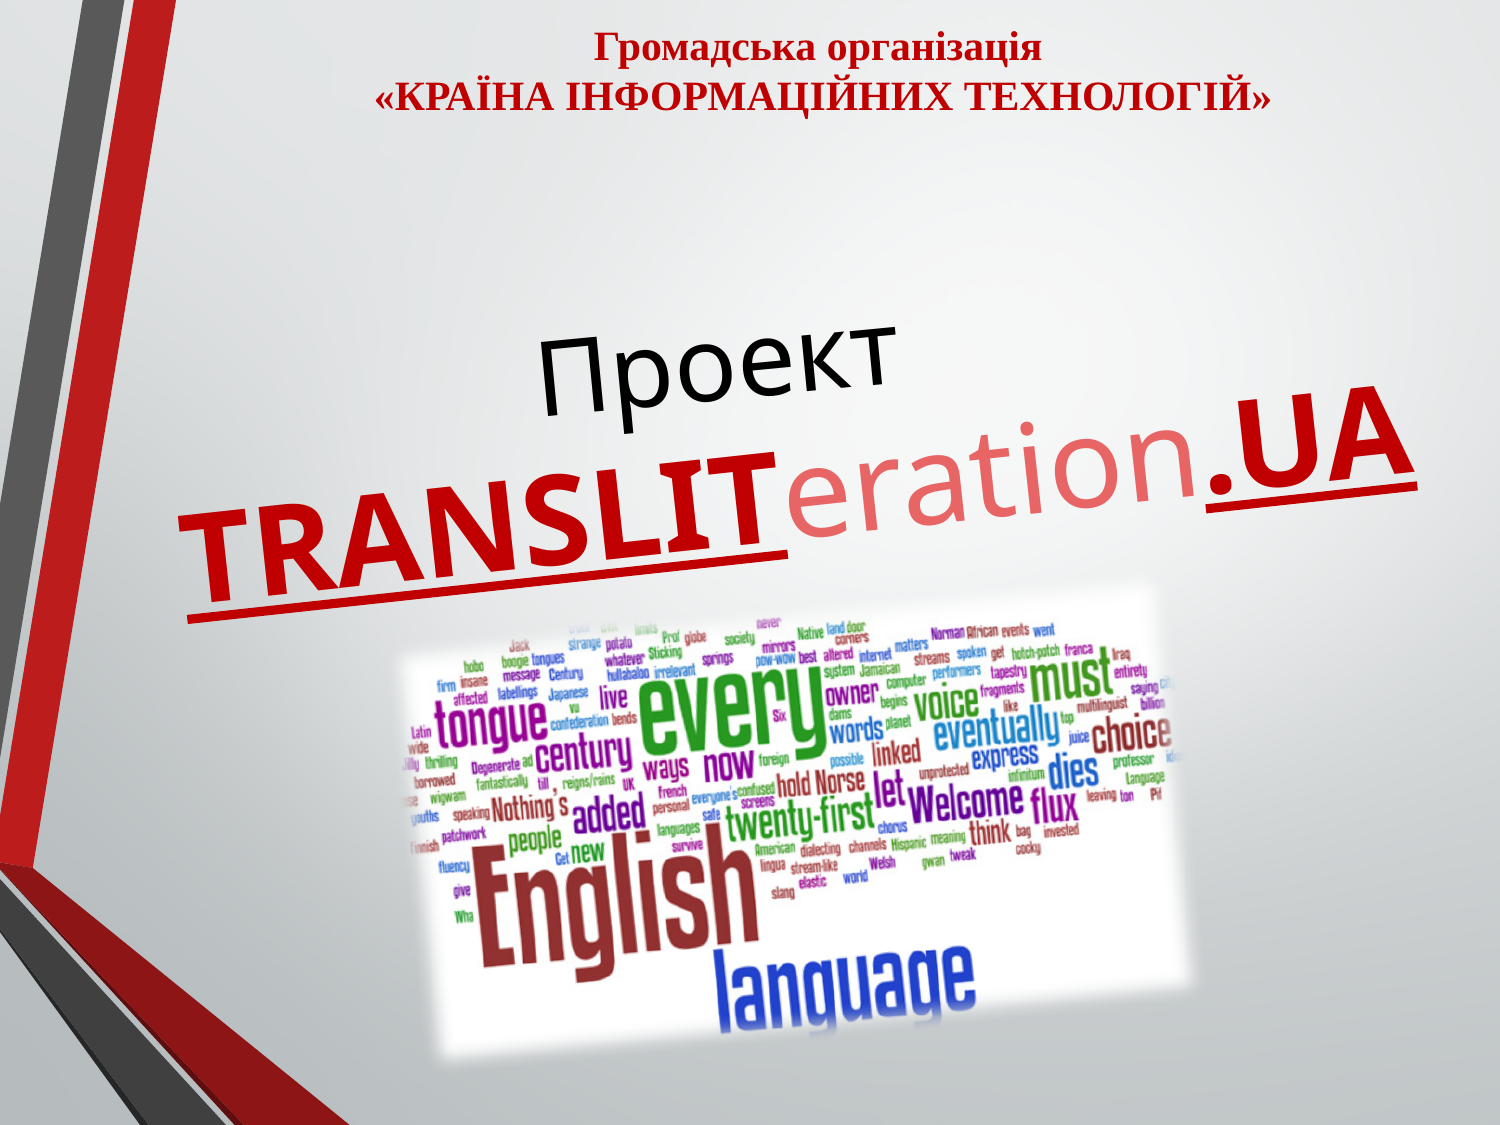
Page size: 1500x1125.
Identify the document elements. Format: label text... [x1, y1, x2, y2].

picture [399, 595, 1192, 1048]
text_box Громадська організація «КРАЇНА ІНФОРМАЦІЙНИХ ТЕХНОЛОГІЙ» [206, 11, 1441, 127]
text_box TRANSLITeration.UA [0, 329, 1500, 659]
text_box Проект [88, 226, 1370, 481]
